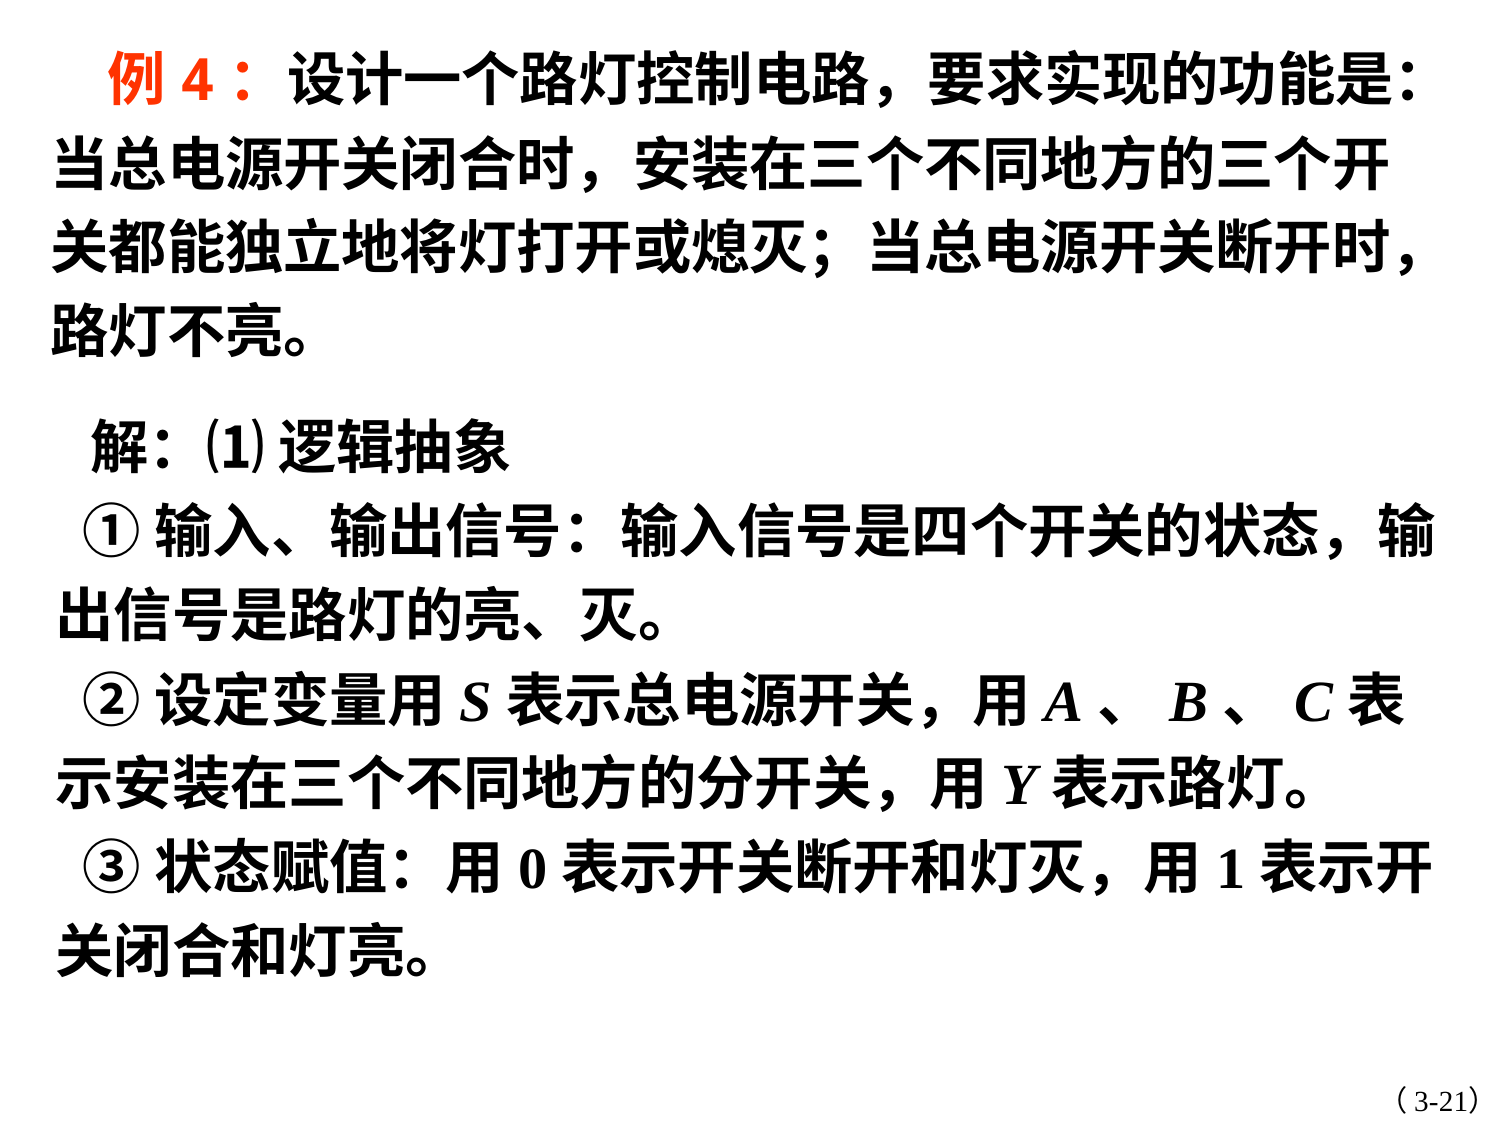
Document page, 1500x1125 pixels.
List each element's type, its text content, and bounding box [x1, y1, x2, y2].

slide_number （3-21） [1200, 1074, 1500, 1125]
text_box 例4：设计一个路灯控制电路，要求实现的功能是：当总电源开关闭合时，安装在三个不同地方的三个开关都能独立地将灯打开或熄灭；当总电源开关断开时，路灯不亮。 [50, 28, 1439, 365]
text_box 解：⑴ 逻辑抽象 ①输入、输出信号：输入信号是四个开关的状态，输出信号是路灯的亮、灭。 ②设定变量用S表示总电源开关，用A、B、C表示安装在三个不同地方的分开关，用Y表示路灯。 ③状态赋值：用0表示开关断开和灯灭，用1表示开关闭合和灯亮。 [41, 389, 1471, 992]
